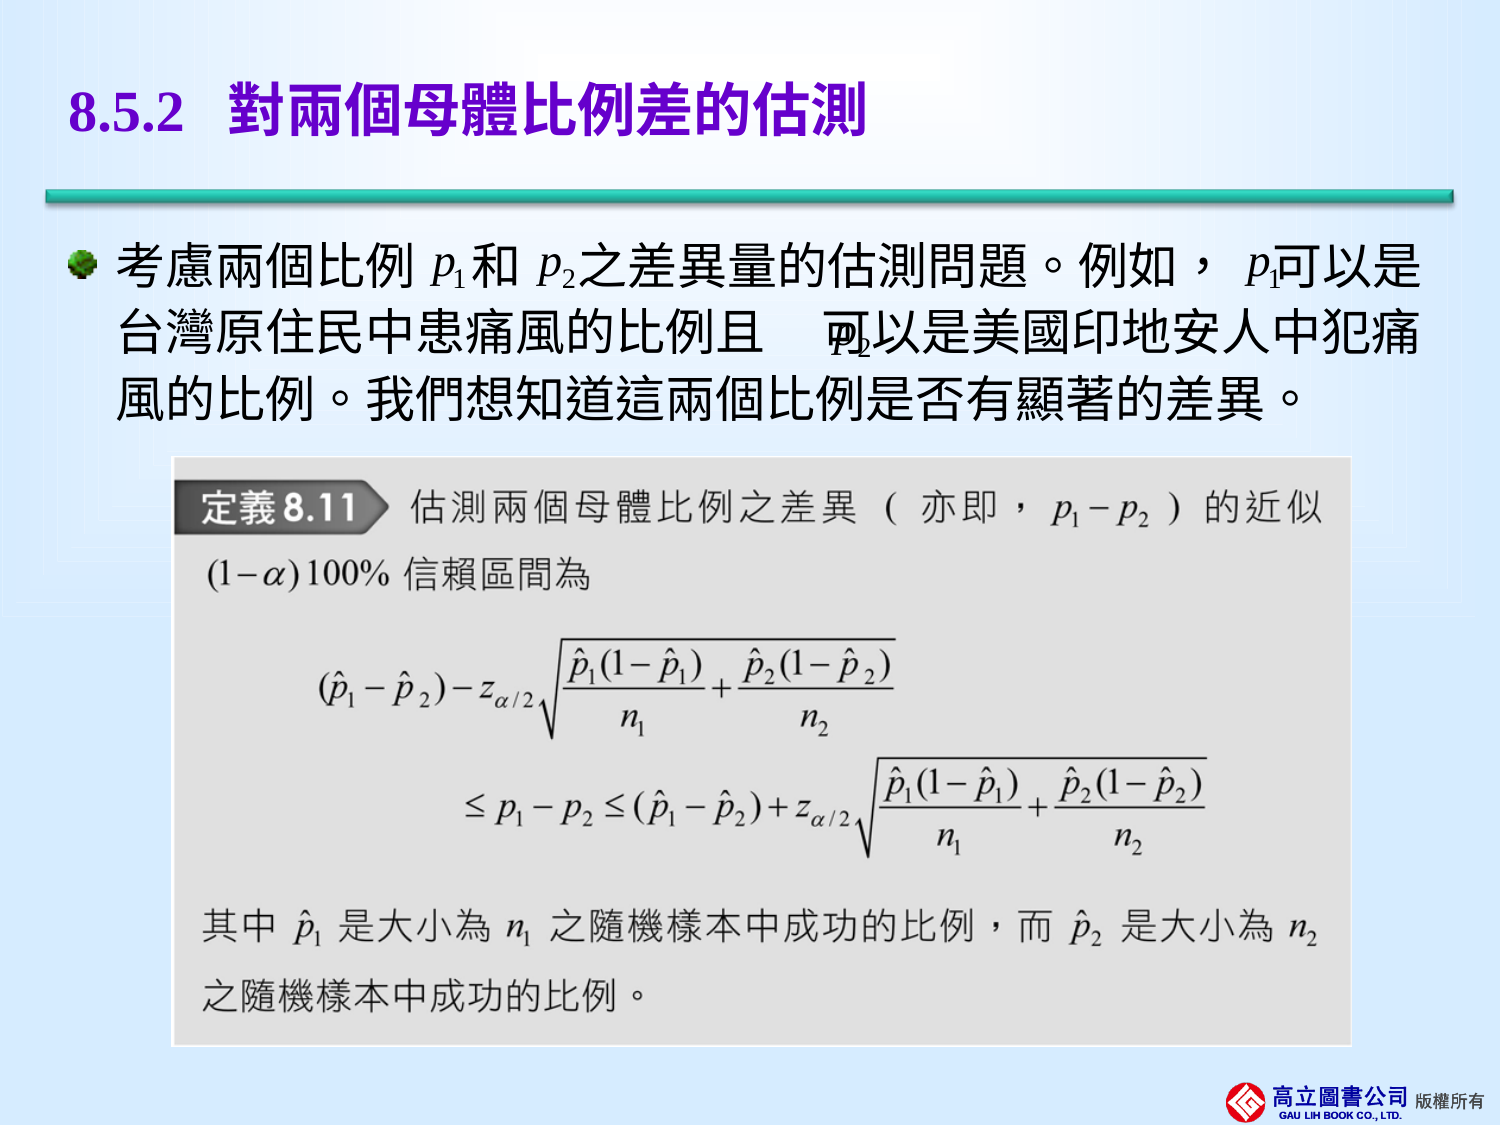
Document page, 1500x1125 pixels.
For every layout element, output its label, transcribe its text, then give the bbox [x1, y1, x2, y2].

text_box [820, 300, 882, 367]
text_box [525, 231, 587, 297]
picture [170, 455, 1352, 1048]
list 考慮兩個比例 和 之差異量的估測問題。例如， 可以是台灣原住民中患痛風的比例且 可以是美國印地安人中犯痛風的比例。我們想知道這兩個比例是否有顯著的差異。 [53, 219, 1447, 1083]
picture [1226, 1076, 1500, 1125]
title 8.5.2 對兩個母體比例差的估測 [53, 42, 1447, 173]
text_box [1233, 231, 1288, 297]
picture [37, 184, 1462, 216]
picture [68, 250, 97, 279]
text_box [418, 231, 473, 297]
